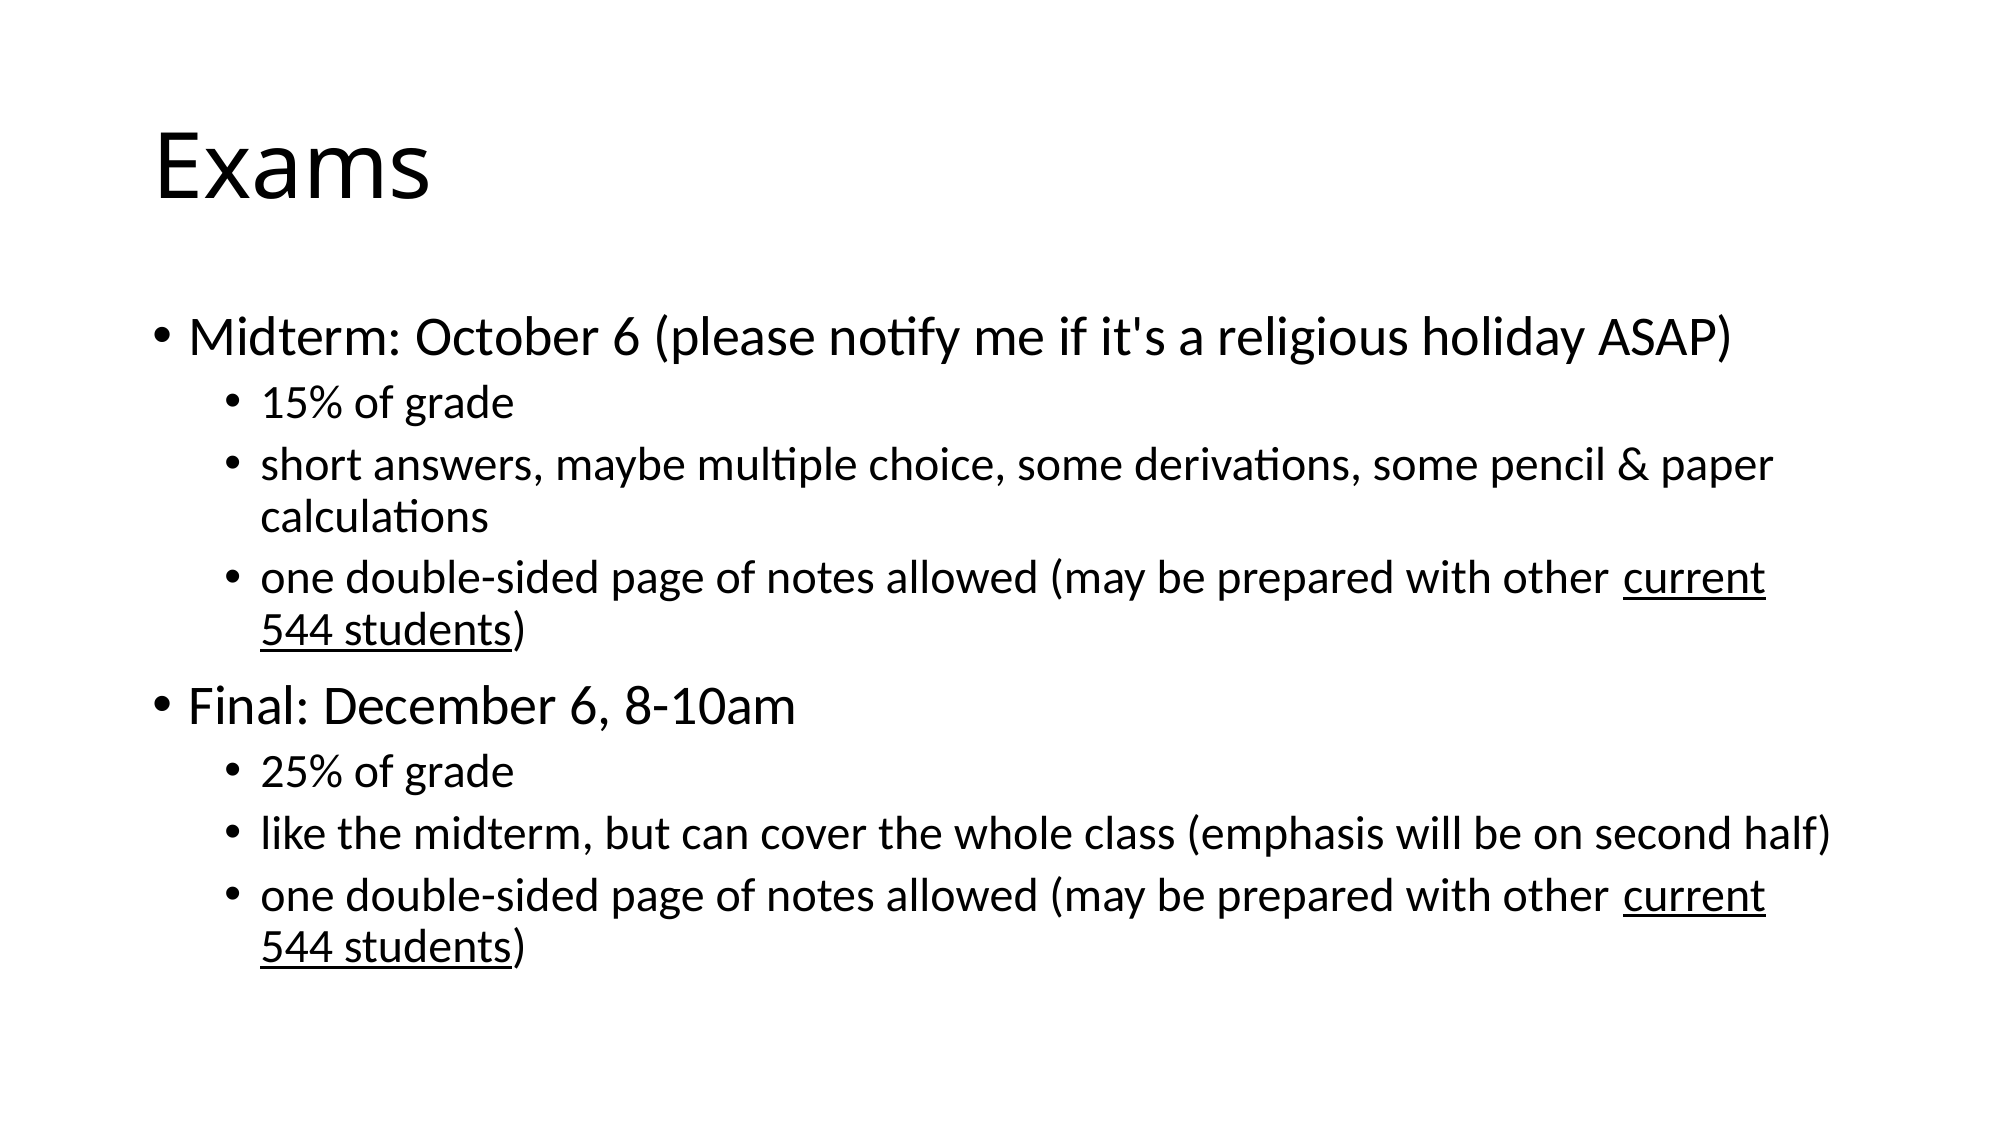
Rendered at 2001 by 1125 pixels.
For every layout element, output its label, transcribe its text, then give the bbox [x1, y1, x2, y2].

title Exams [137, 59, 1863, 278]
list Midterm: October 6 (please notify me if it's a religious holiday ASAP) 15% of grade short answers, maybe multiple choice, some derivations, some pencil & paper calculations one double-sided page of notes allowed (may be prepared with other current 544 students) Final: December 6, 8-10am 25% of grade like the midterm, but can cover the whole class (emphasis will be on second half) one double-sided page of notes allowed (may be prepared with other current 544 students) [137, 299, 1863, 1014]
